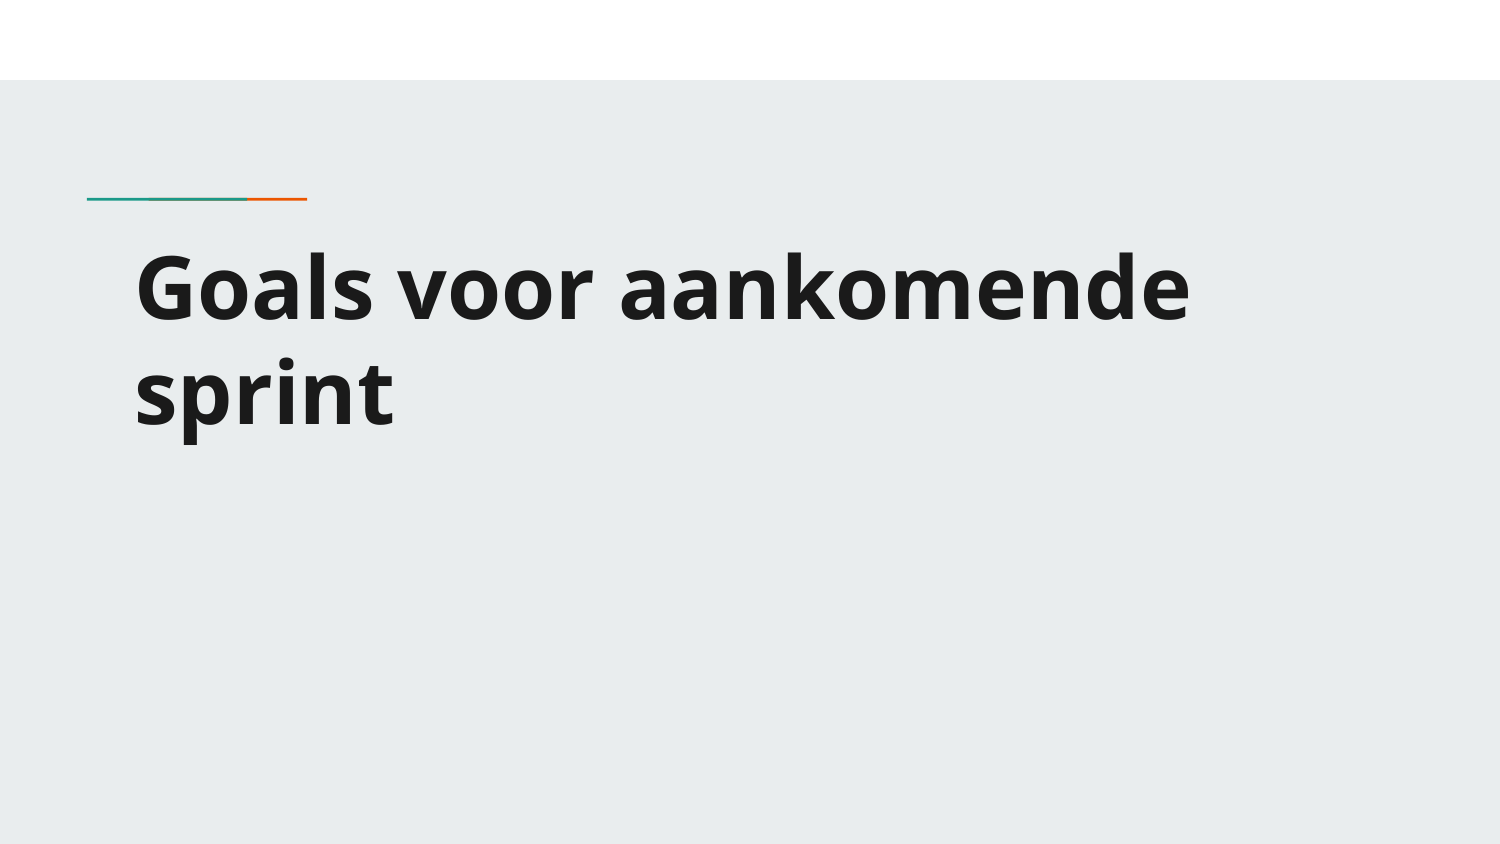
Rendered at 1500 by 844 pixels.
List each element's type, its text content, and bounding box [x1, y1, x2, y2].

title Goals voor aankomende sprint [119, 216, 1381, 490]
